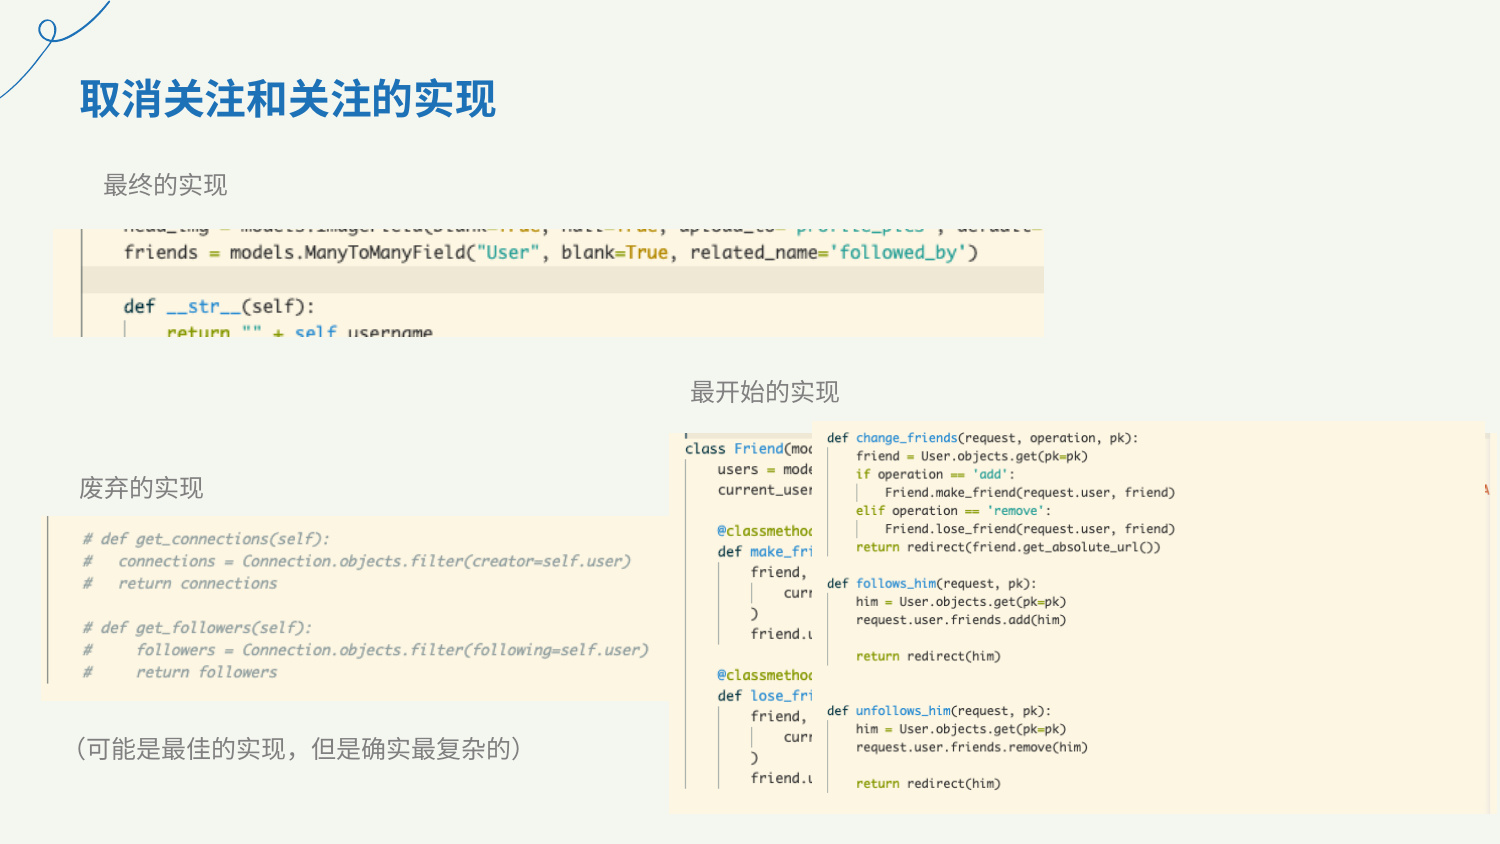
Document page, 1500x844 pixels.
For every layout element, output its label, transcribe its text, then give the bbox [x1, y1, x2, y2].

text_box 废弃的实现 [64, 465, 663, 510]
text_box 最开始的实现 [675, 369, 1500, 414]
picture [52, 229, 1044, 337]
text_box （可能是最佳的实现，但是确实最复杂的） [46, 726, 663, 771]
text_box 取消关注和关注的实现 [64, 65, 878, 131]
text_box 最终的实现 [88, 161, 1467, 207]
picture [40, 421, 1497, 814]
